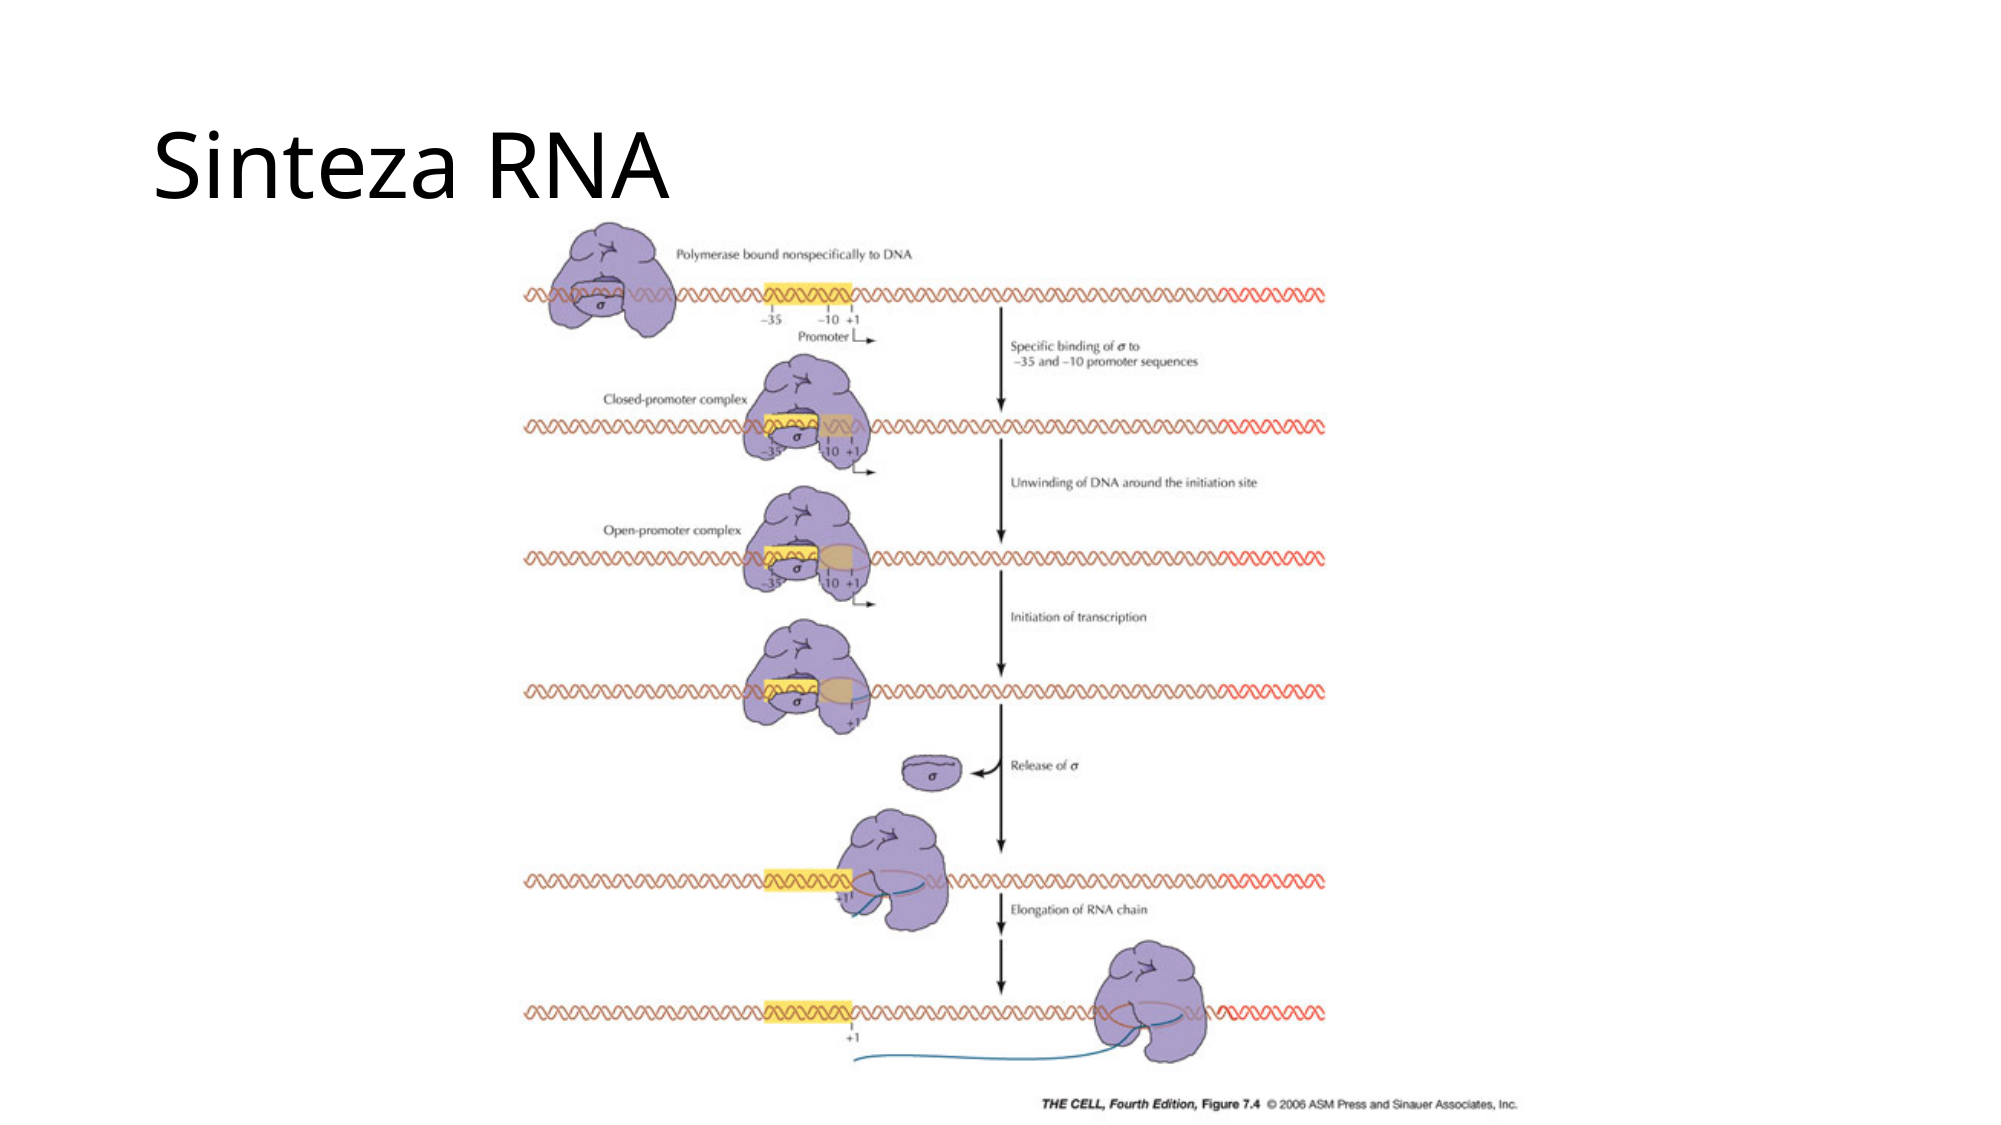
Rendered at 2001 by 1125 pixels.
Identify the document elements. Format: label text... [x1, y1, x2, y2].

title Sinteza RNA [137, 59, 1863, 278]
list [195, 212, 1850, 1125]
